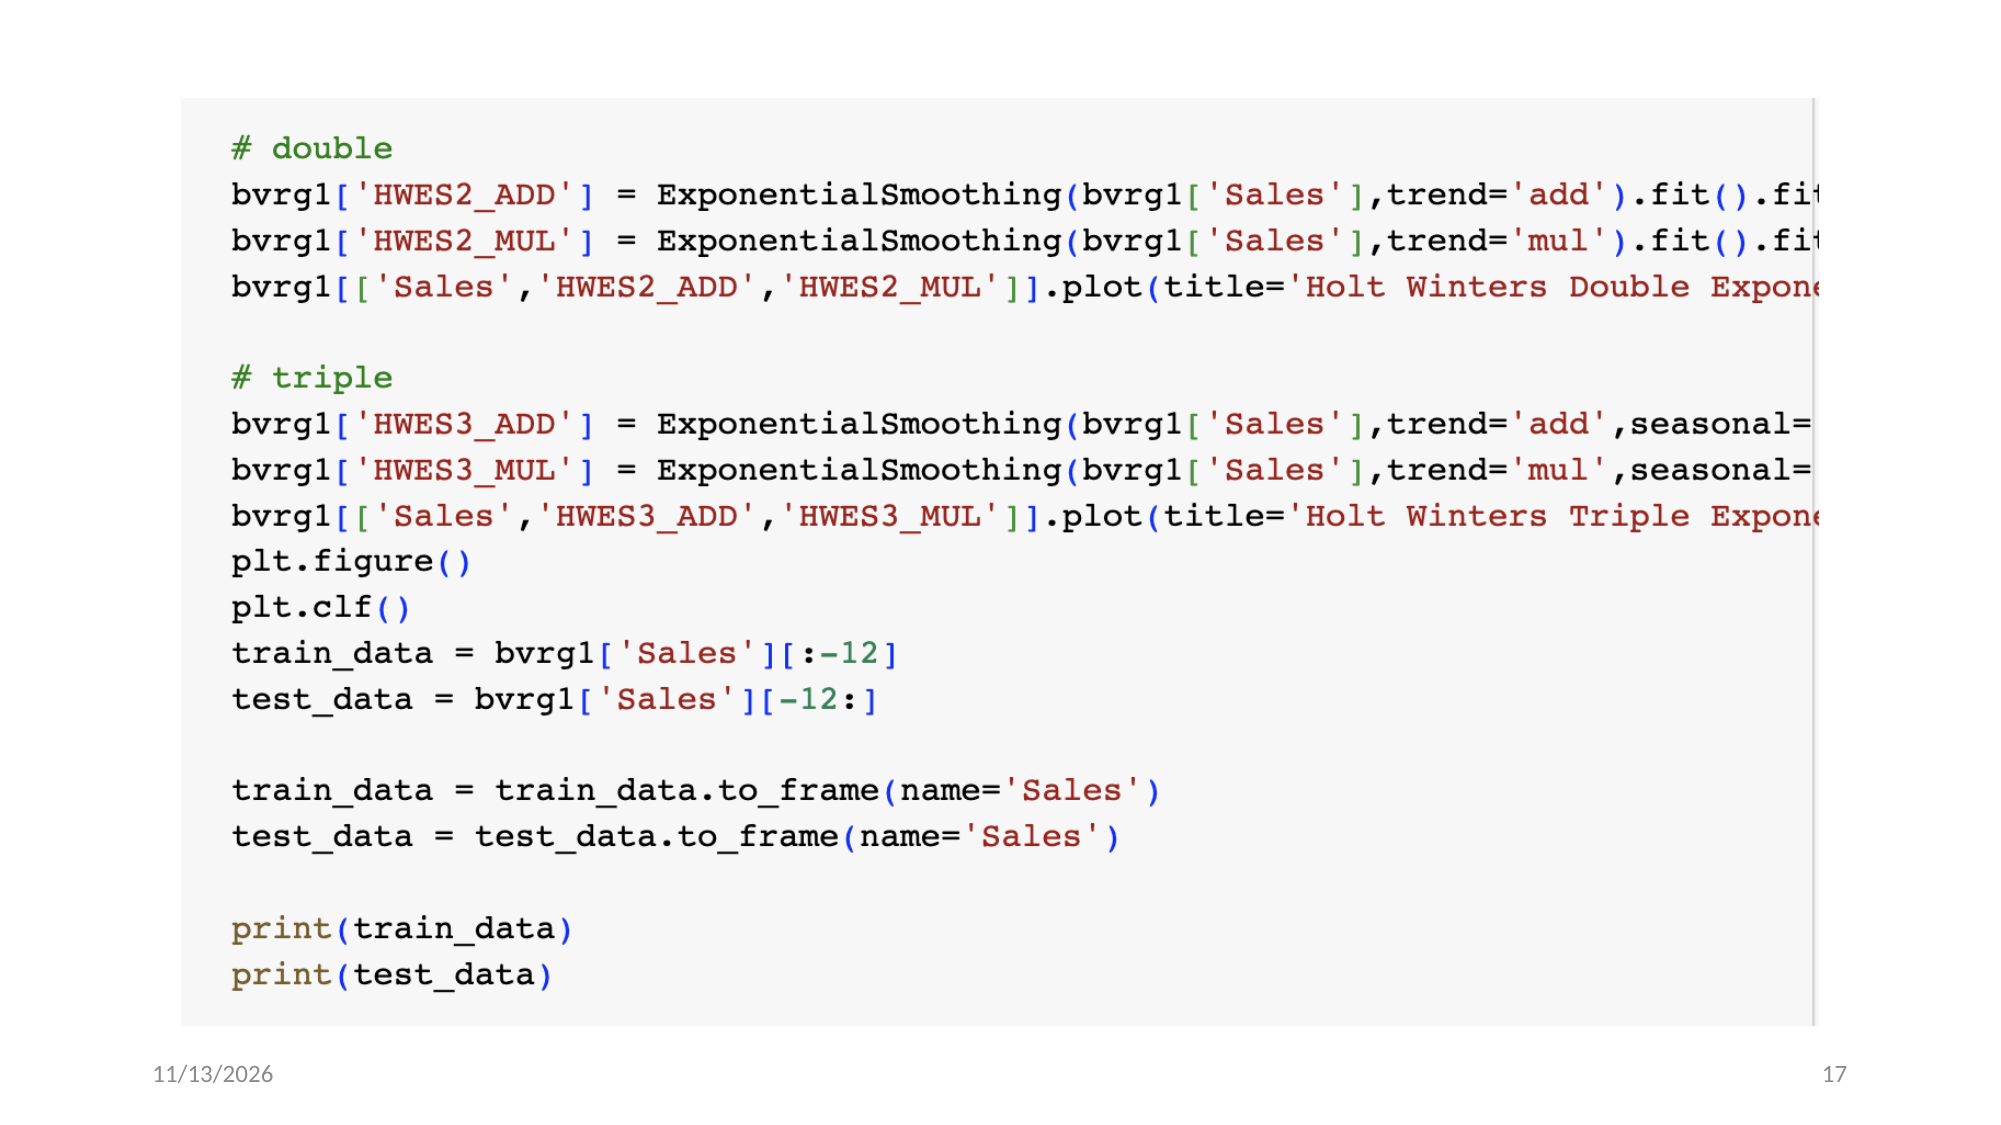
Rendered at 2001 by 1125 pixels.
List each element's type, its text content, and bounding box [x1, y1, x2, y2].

slide_number 17 [1412, 1042, 1863, 1103]
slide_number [137, 1042, 588, 1103]
picture [181, 98, 1819, 1026]
